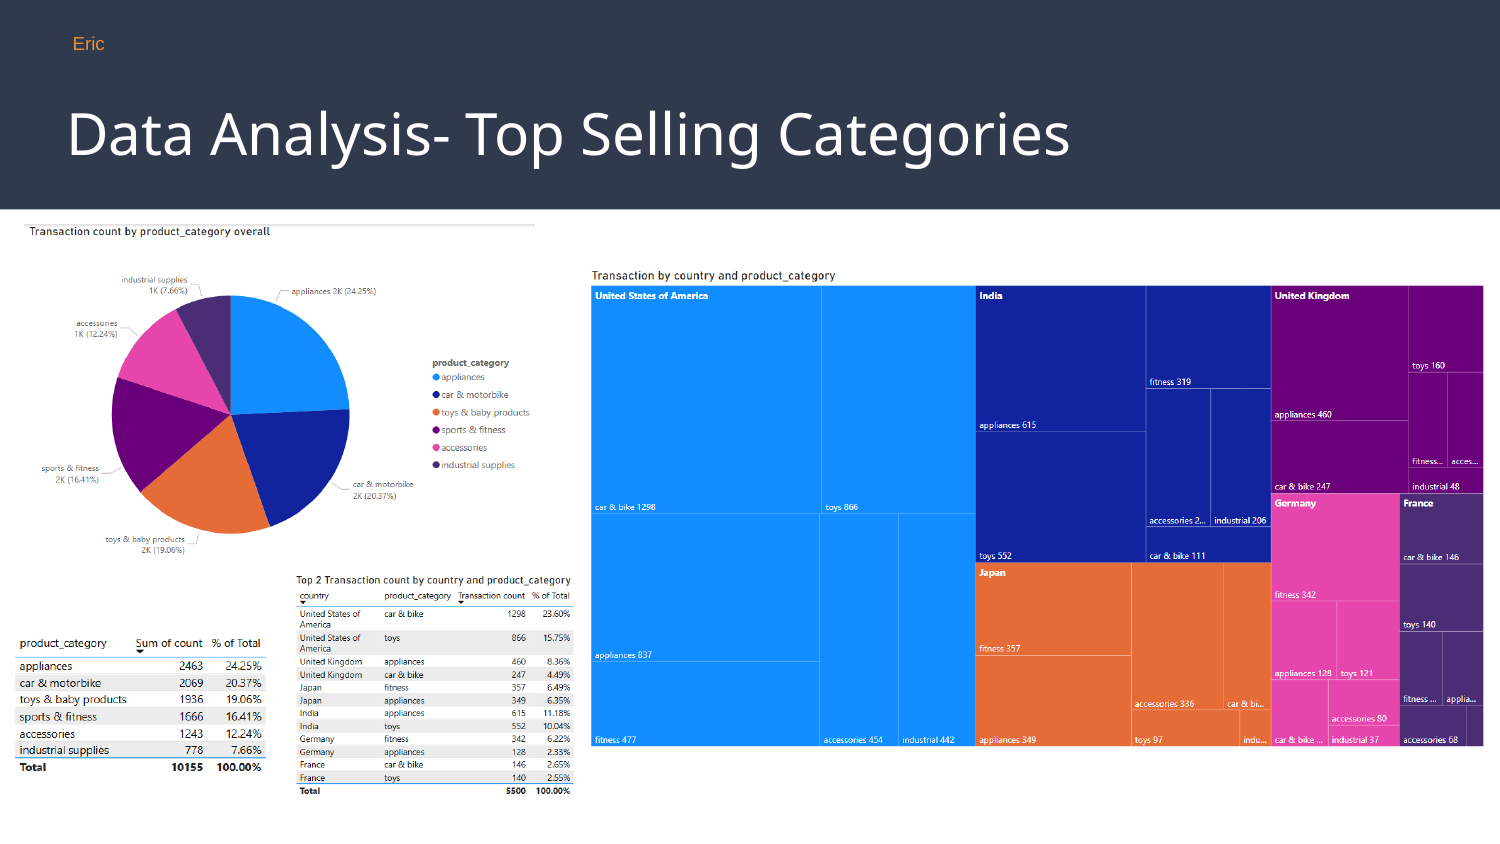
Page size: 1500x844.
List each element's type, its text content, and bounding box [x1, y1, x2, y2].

picture [586, 267, 1486, 751]
picture [24, 223, 575, 798]
picture [15, 629, 267, 779]
title Data Analysis- Top Selling Categories [51, 82, 1449, 185]
text_box Eric [57, 19, 1449, 43]
